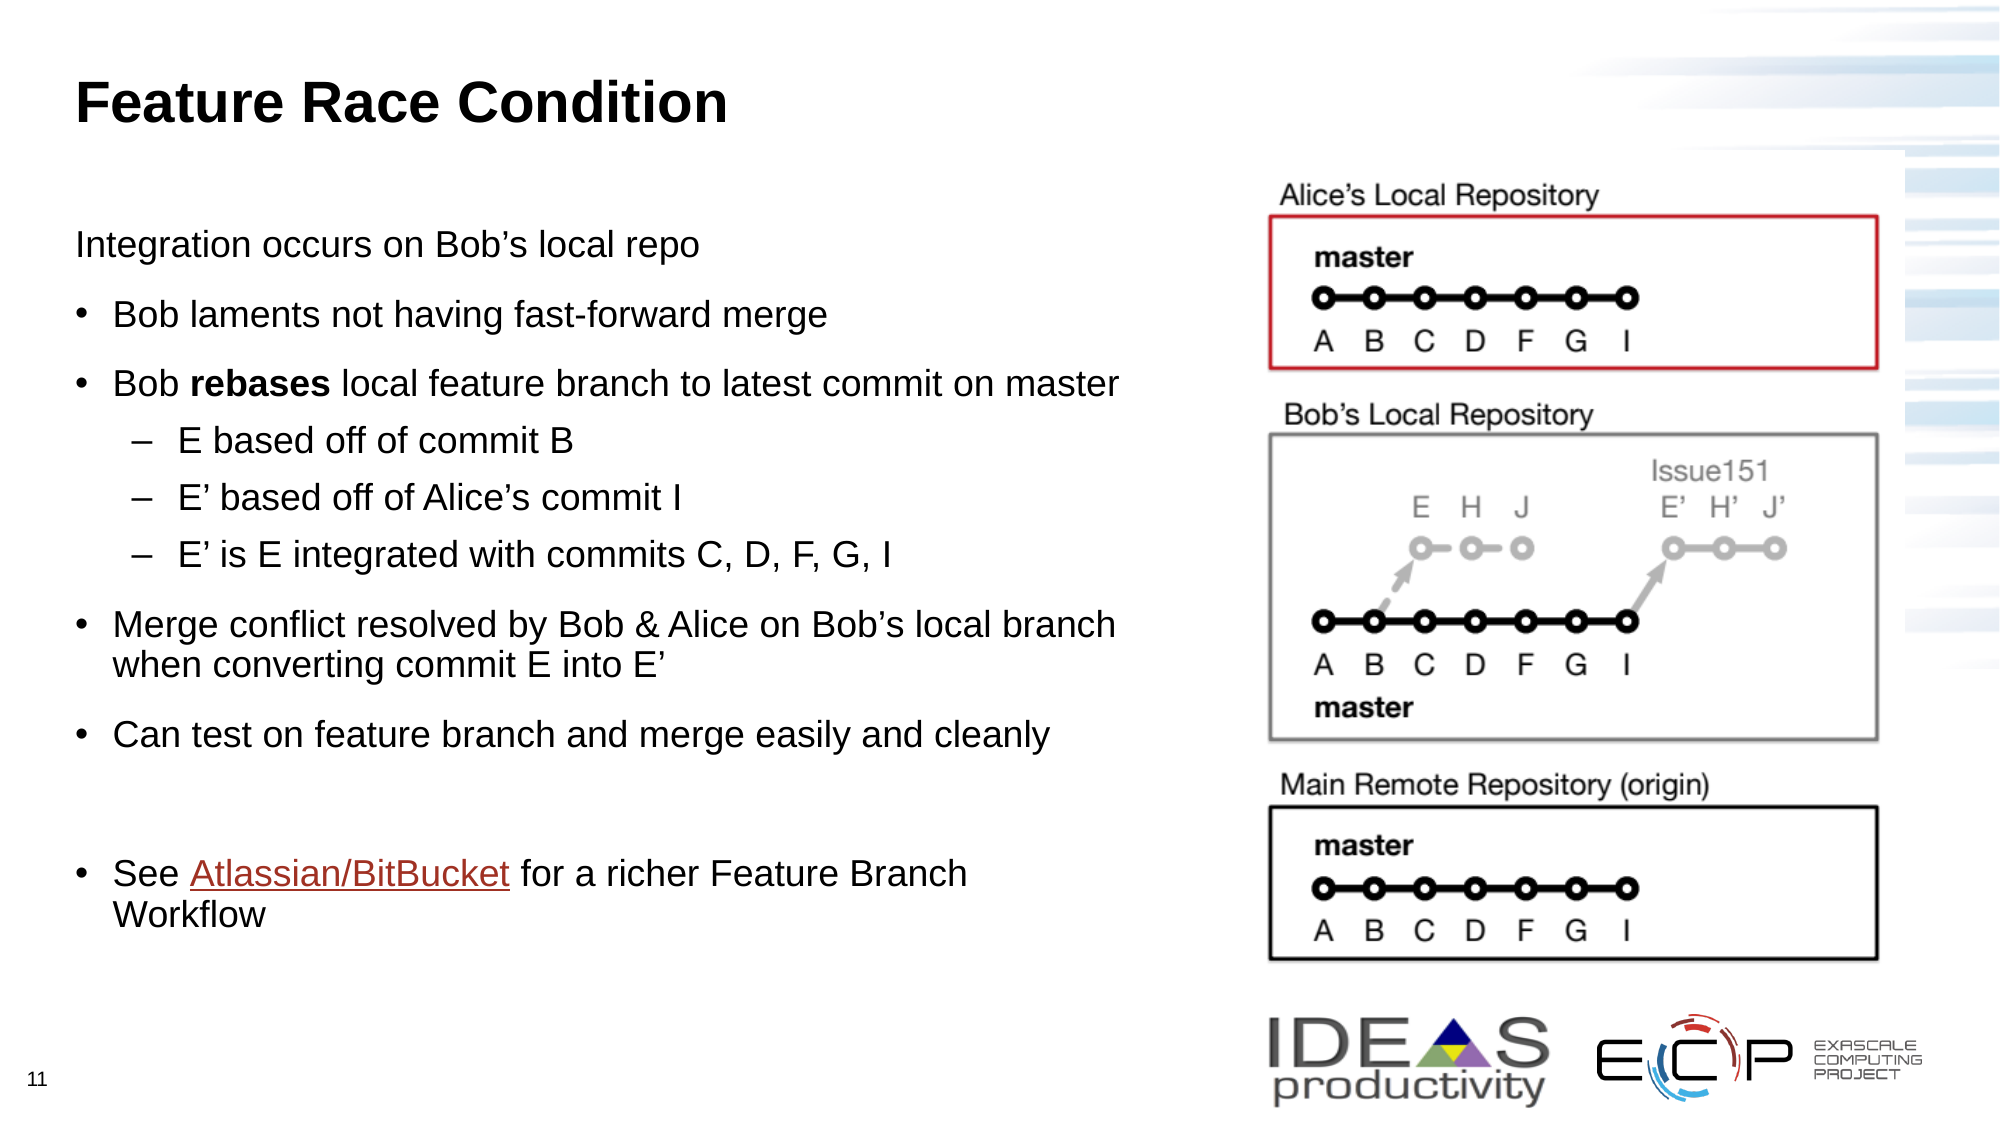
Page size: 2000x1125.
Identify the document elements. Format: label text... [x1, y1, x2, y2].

title Feature Race Condition [59, 67, 1926, 218]
picture [1597, 1014, 1922, 1102]
list Integration occurs on Bob’s local repo Bob laments not having fast-forward merge Bob rebases local feature branch to latest commit on master E based off of commit B E’ based off of Alice’s commit I E’ is E integrated with commits C, D, F, G, I Merge conflict resolved by Bob & Alice on Bob’s local branch when converting commit E into E’ Can test on feature branch and merge easily and cleanly See Atlassian/BitBucket for a richer Feature Branch Workflow [59, 217, 1140, 882]
picture [1257, 1009, 1560, 1115]
picture [1237, 0, 2000, 988]
